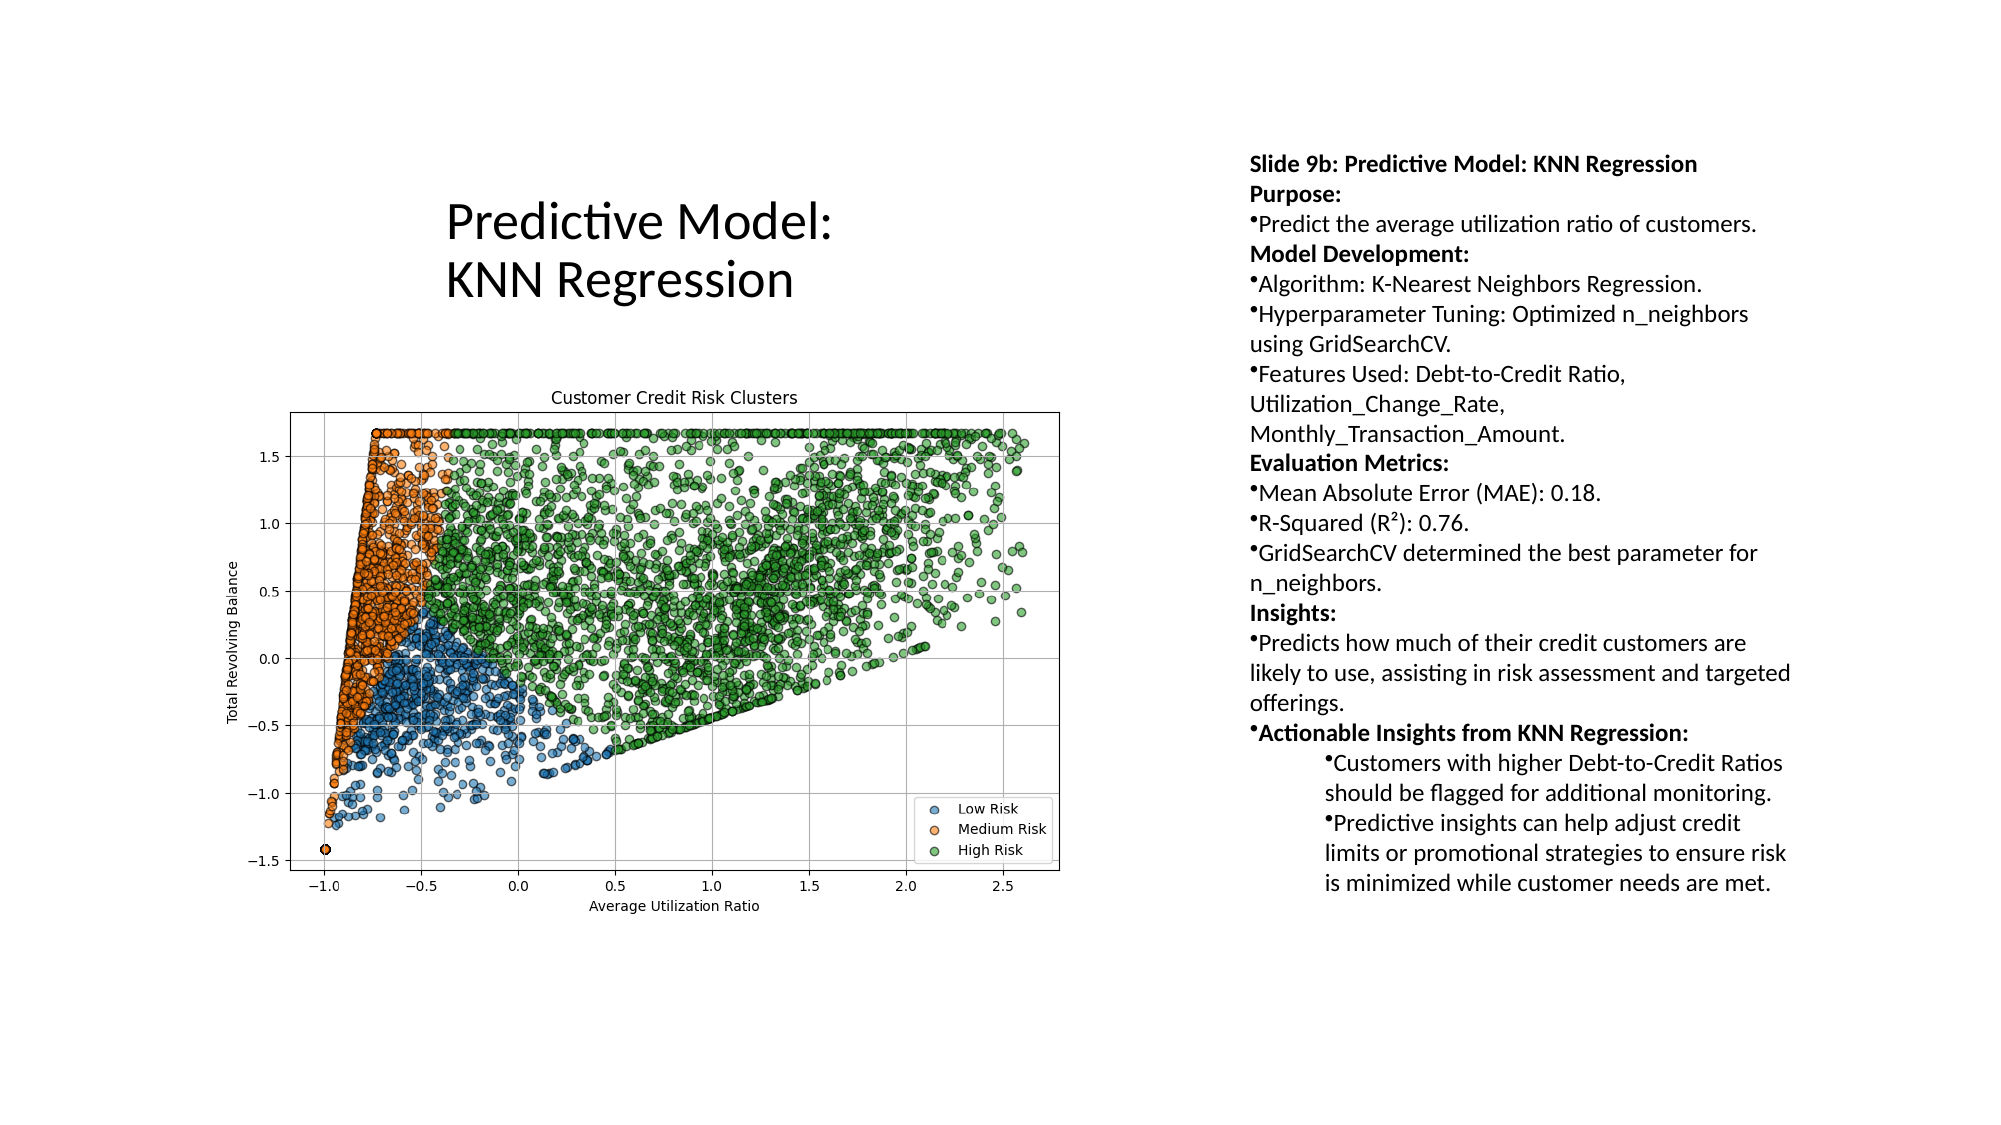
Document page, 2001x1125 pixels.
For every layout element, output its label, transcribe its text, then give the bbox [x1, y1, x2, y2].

picture [217, 380, 1068, 923]
title Predictive Model: KNN Regression [431, 35, 854, 318]
text_box Slide 9b: Predictive Model: KNN Regression Purpose: Predict the average utilization ratio of customers. Model Development: Algorithm: K-Nearest Neighbors Regression. Hyperparameter Tuning: Optimized n_neighbors using GridSearchCV. Features Used: Debt-to-Credit Ratio, Utilization_Change_Rate, Monthly_Transaction_Amount. Evaluation Metrics: Mean Absolute Error (MAE): 0.18. R-Squared (R²): 0.76. GridSearchCV determined the best parameter for n_neighbors. Insights: Predicts how much of their credit customers are likely to use, assisting in risk assessment and targeted offerings. Actionable Insights from KNN Regression: Customers with higher Debt-to-Credit Ratios should be flagged for additional monitoring. Predictive insights can help adjust credit limits or promotional strategies to ensure risk is minimized while customer needs are met. [1234, 140, 1816, 934]
text_box [248, 0, 1752, 1125]
